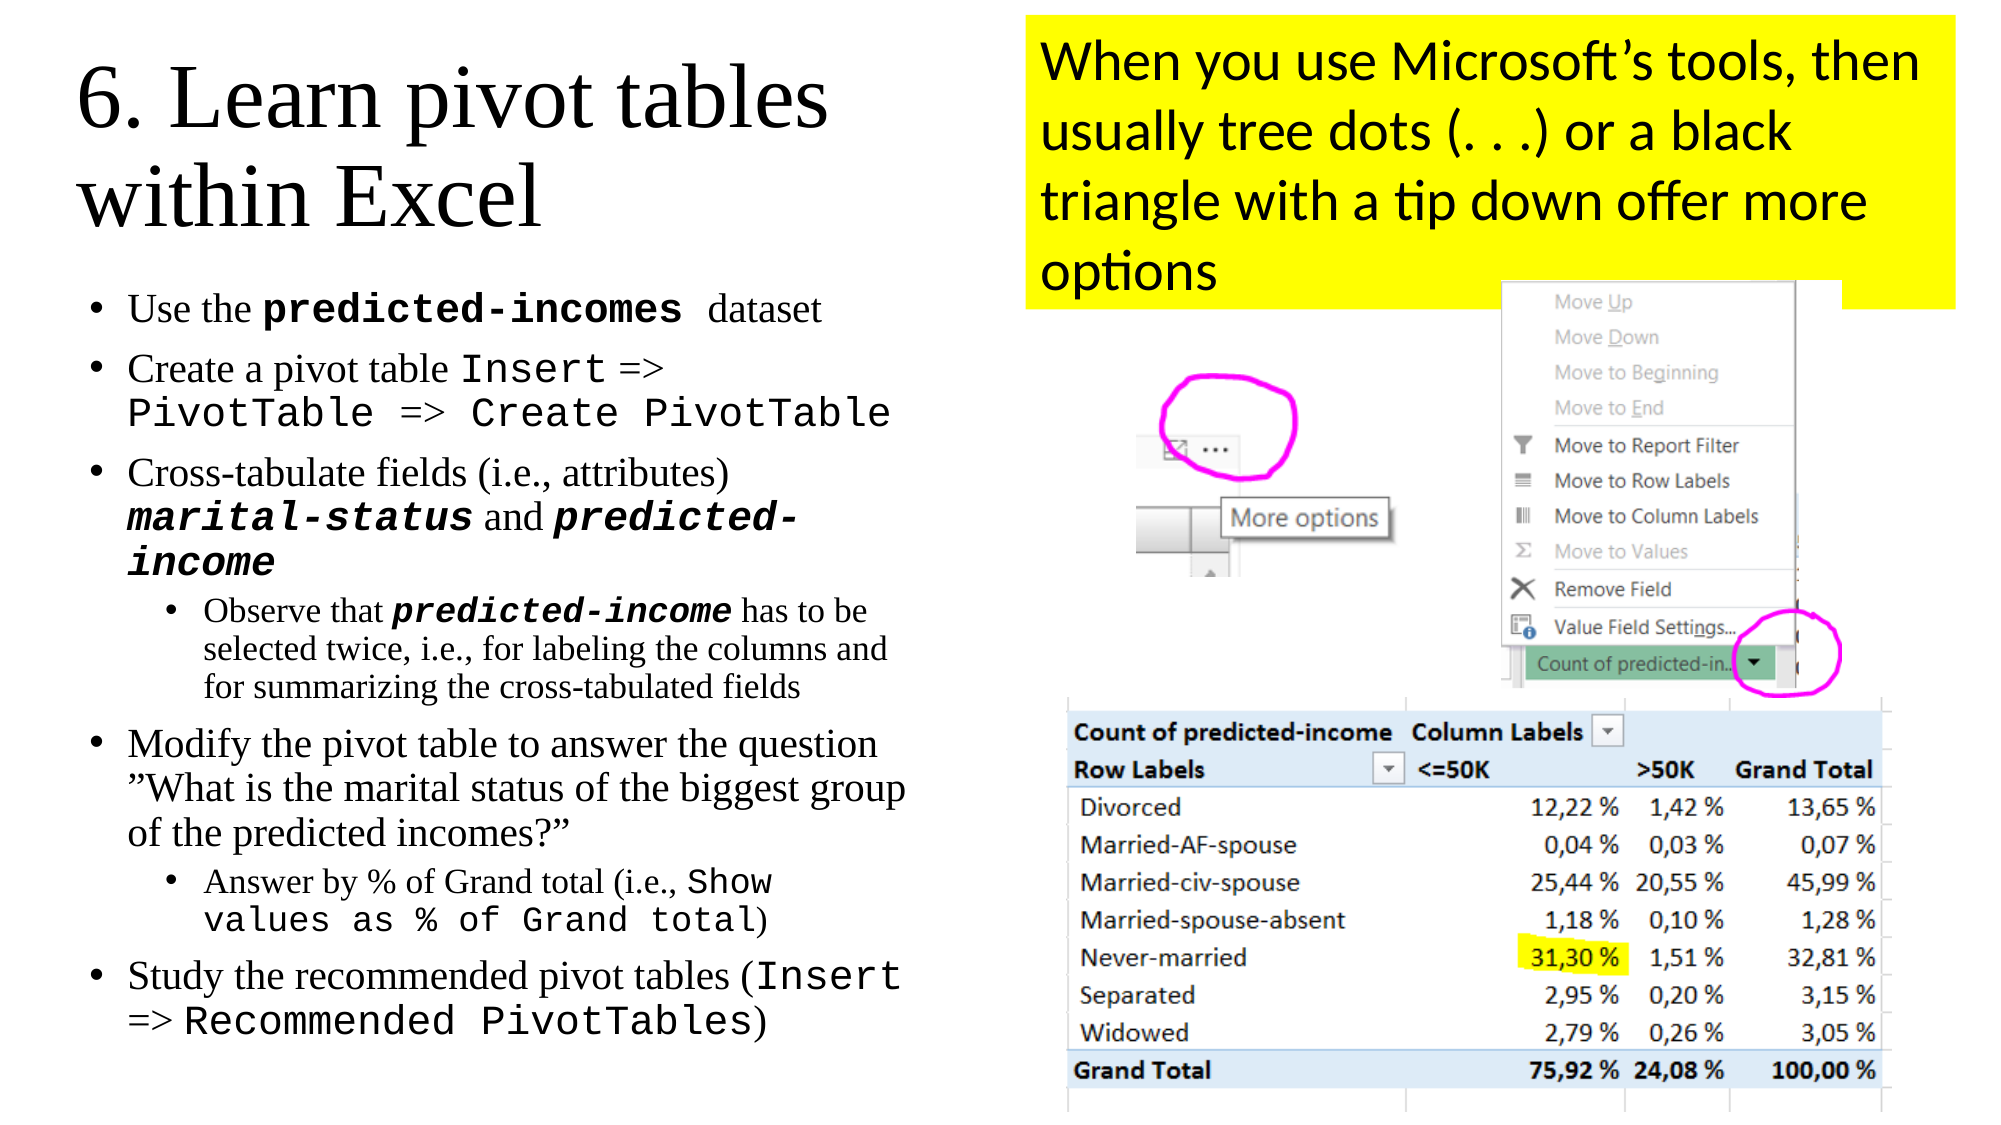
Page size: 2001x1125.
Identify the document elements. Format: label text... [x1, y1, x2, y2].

list Use the predicted-incomes dataset Create a pivot table Insert => PivotTable => Create PivotTable Cross-tabulate fields (i.e., attributes) marital-status and predicted-income Observe that predicted-income has to be selected twice, i.e., for labeling the columns and for summarizing the cross-tabulated fields Modify the pivot table to answer the question ”What is the marital status of the biggest group of the predicted incomes?” Answer by % of Grand total (i.e., Show values as % of Grand total) Study the recommended pivot tables (Insert => Recommended PivotTables) [74, 279, 926, 1063]
text_box When you use Microsoft’s tools, then usually tree dots (. . .) or a black triangle with a tip down offer more options [1025, 14, 1956, 310]
picture [1136, 373, 1418, 577]
title 6. Learn pivot tables within Excel [61, 38, 1025, 256]
picture [1066, 280, 1892, 1112]
